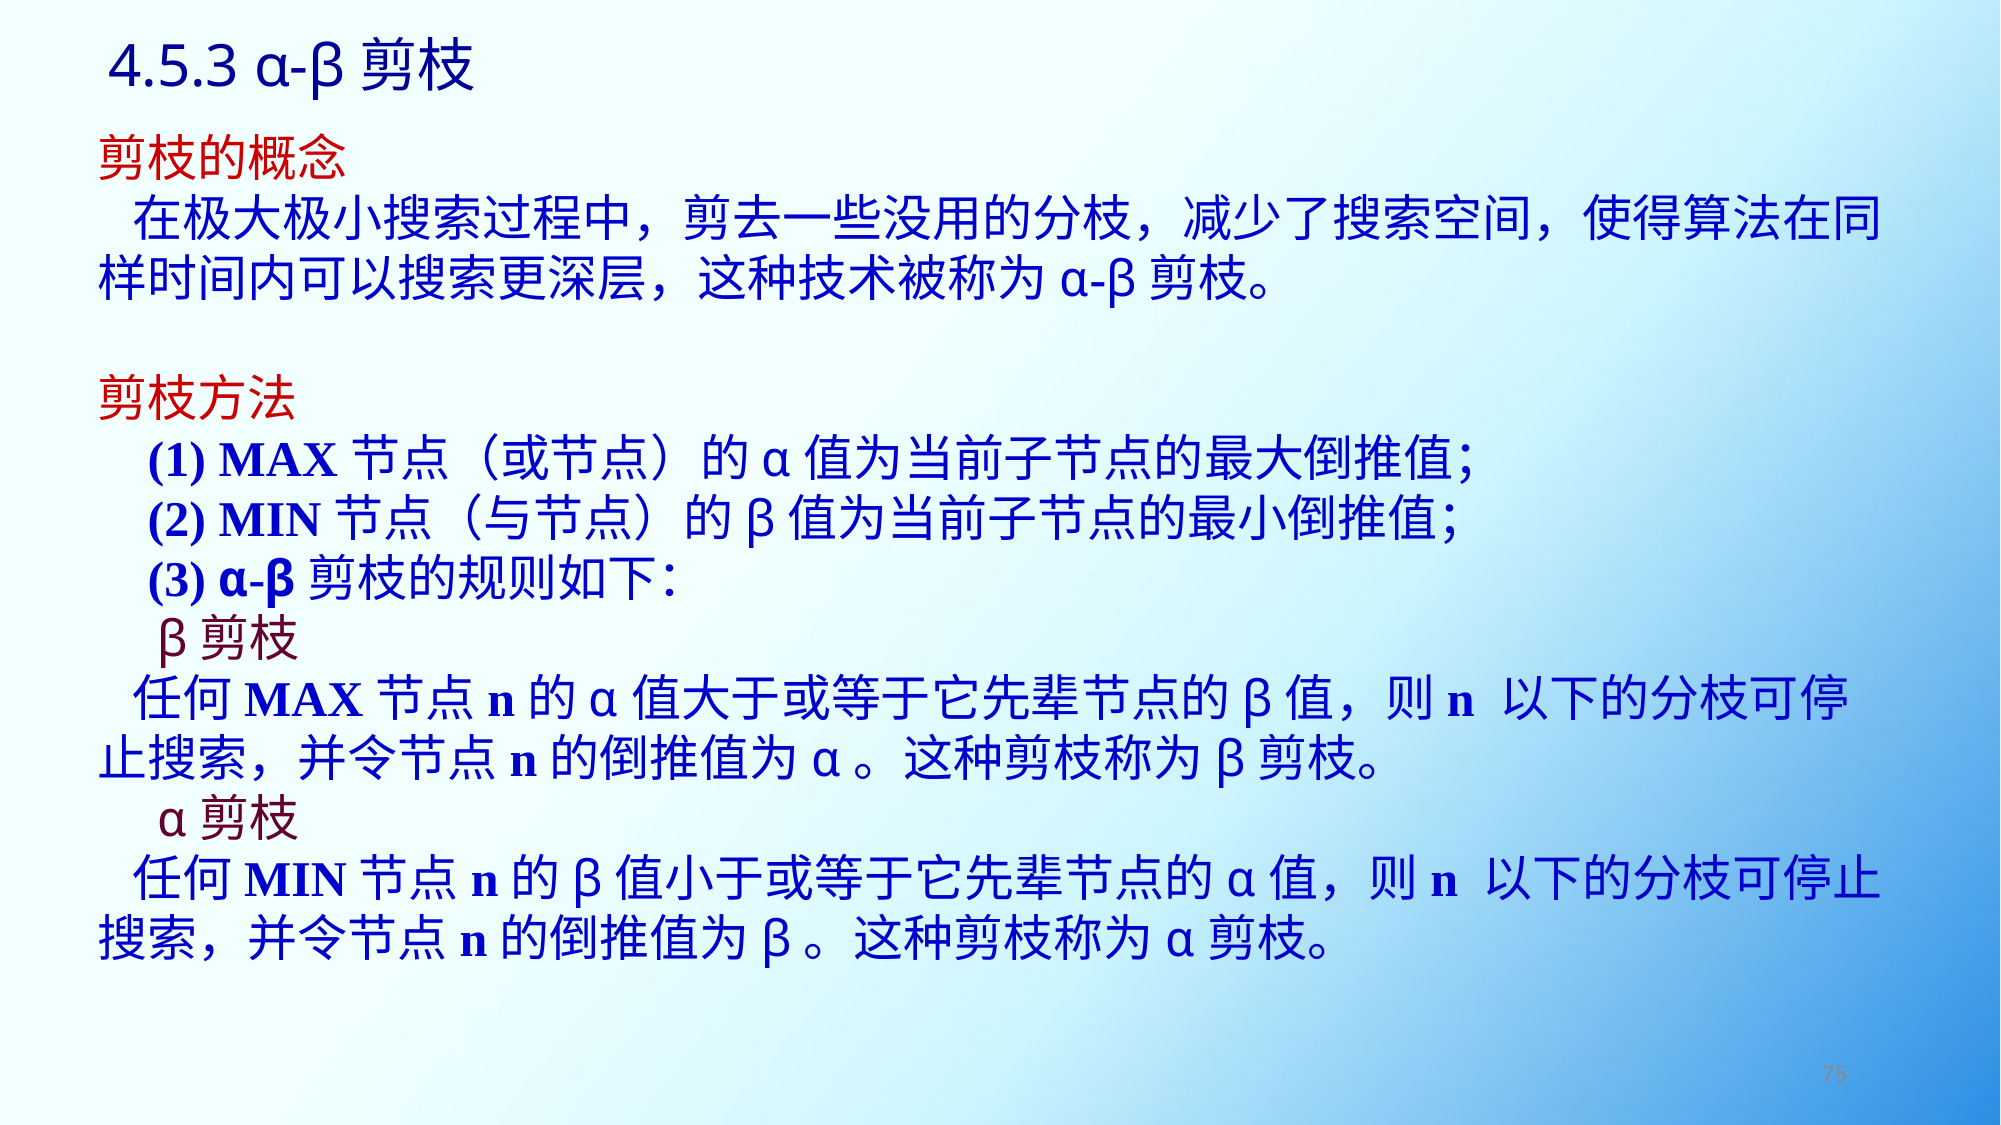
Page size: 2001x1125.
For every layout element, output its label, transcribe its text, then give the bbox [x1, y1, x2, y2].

picture [0, 0, 2001, 1125]
slide_number 75 [1412, 1042, 1863, 1103]
text_box 4.5.3 α-β剪枝 [93, 21, 491, 106]
text_box 剪枝的概念 在极大极小搜索过程中，剪去一些没用的分枝，减少了搜索空间，使得算法在同样时间内可以搜索更深层，这种技术被称为α-β剪枝。 剪枝方法 (1) MAX节点（或节点）的α值为当前子节点的最大倒推值； (2) MIN节点（与节点）的β值为当前子节点的最小倒推值； (3) α-β剪枝的规则如下： β剪枝 任何MAX节点n的α值大于或等于它先辈节点的β值，则n 以下的分枝可停止搜索，并令节点n的倒推值为α。这种剪枝称为β剪枝。 α剪枝 任何MIN节点n的β值小于或等于它先辈节点的α值，则n 以下的分枝可停止搜索，并令节点n的倒推值为β。这种剪枝称为α剪枝。 [82, 118, 1904, 974]
